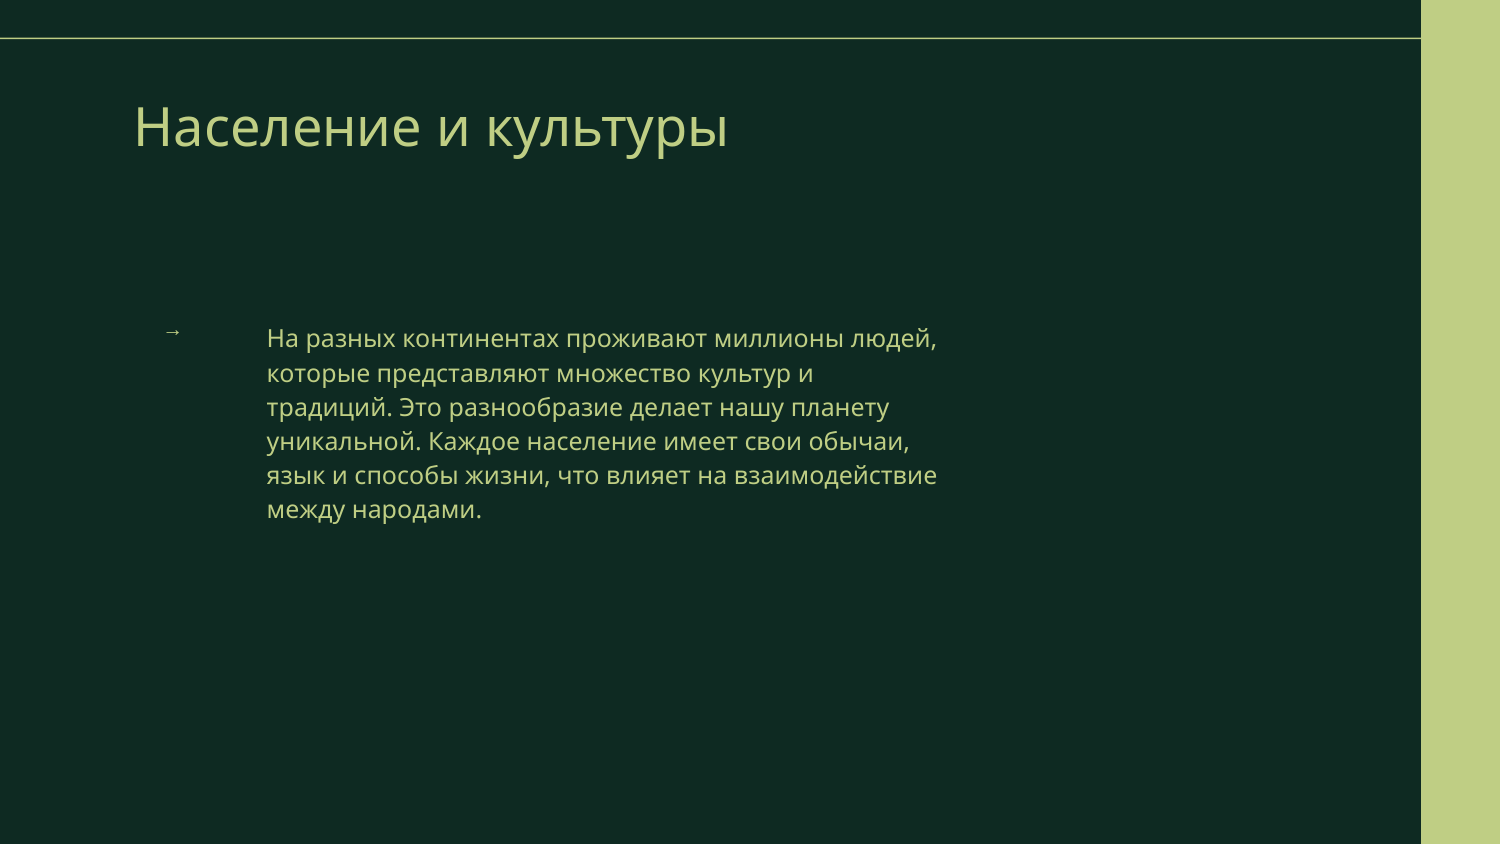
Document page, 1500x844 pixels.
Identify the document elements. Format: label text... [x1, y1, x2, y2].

text_box → [118, 315, 227, 341]
subtitle На разных континентах проживают миллионы людей, которые представляют множество культур и традиций. Это разнообразие делает нашу планету уникальной. Каждое население имеет свои обычаи, язык и способы жизни, что влияет на взаимодействие между народами. [251, 306, 957, 583]
title Население и культуры [118, 73, 900, 214]
